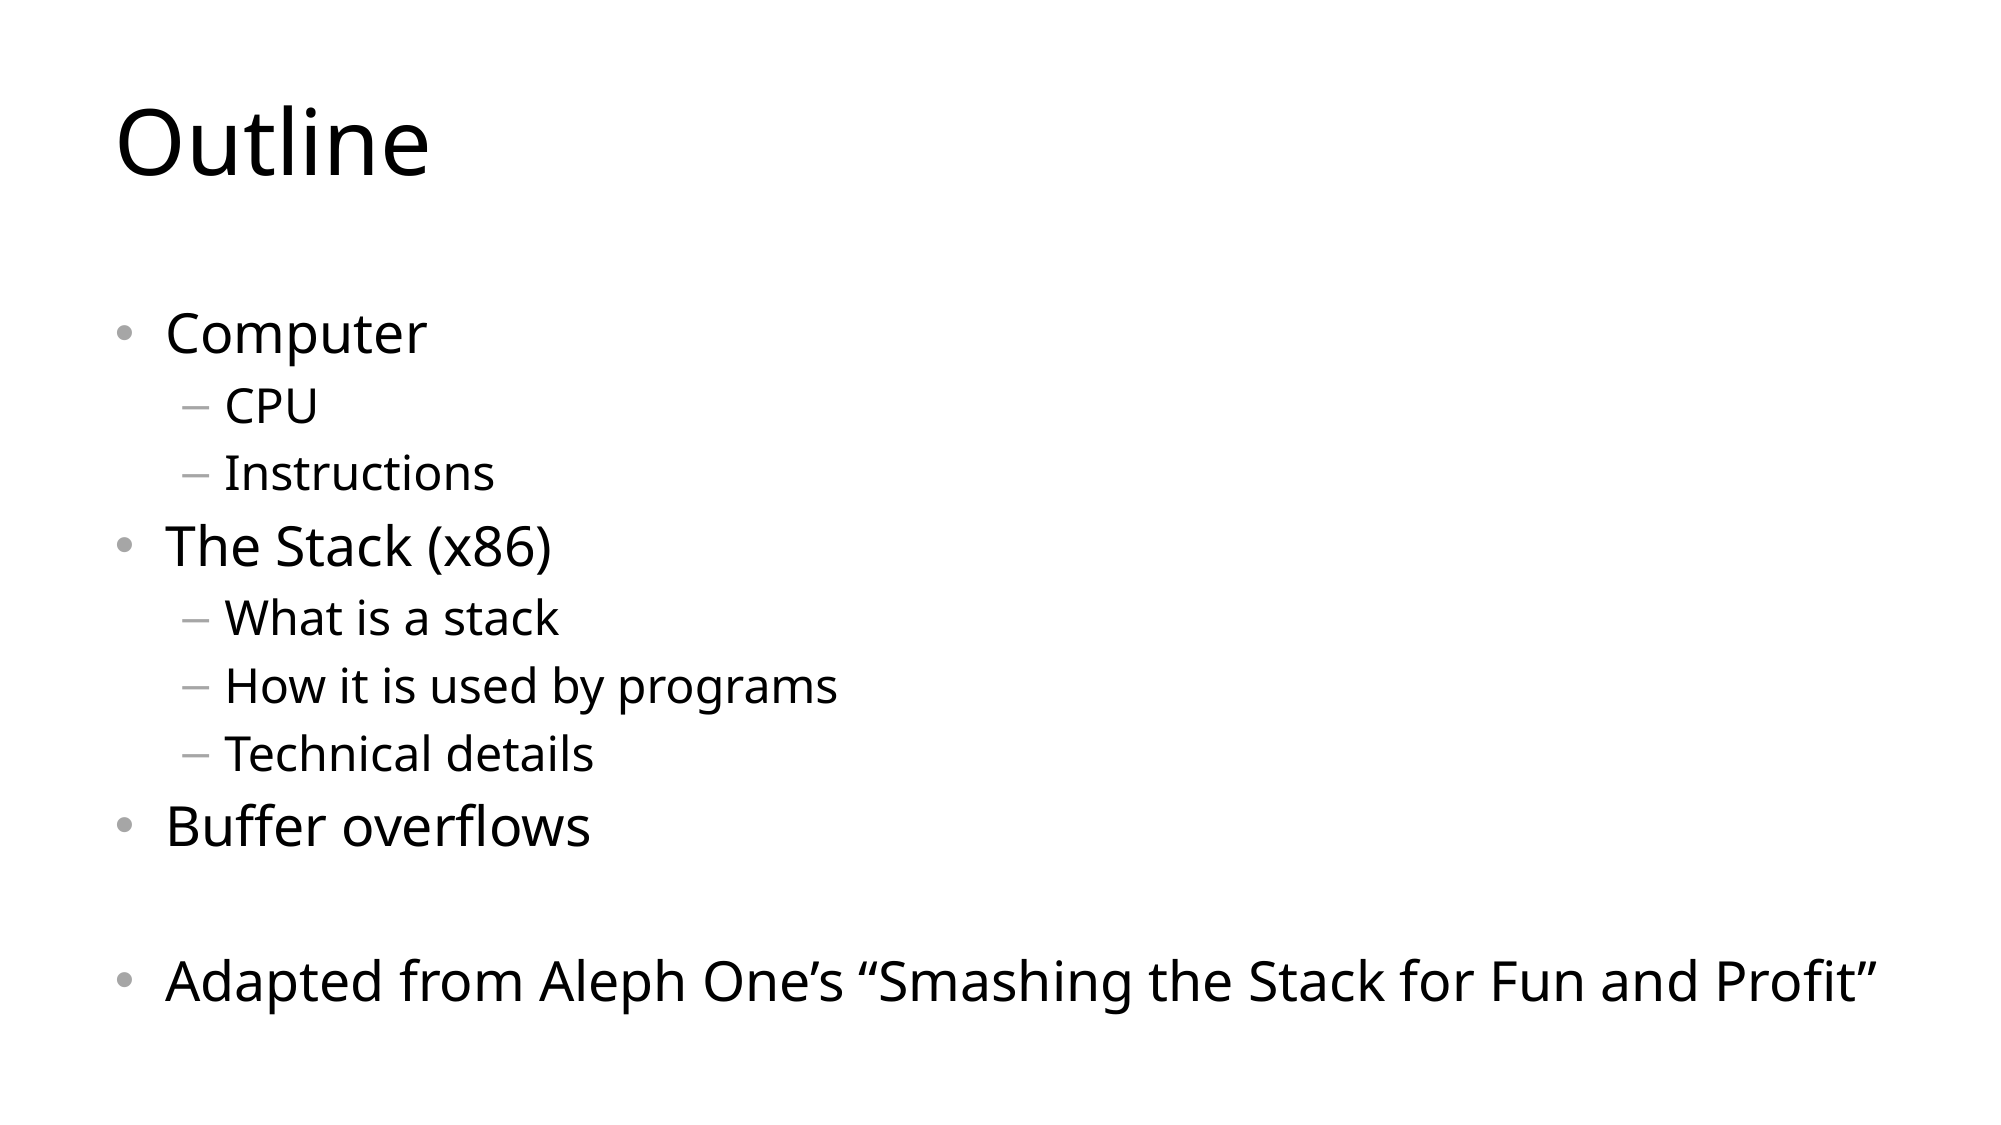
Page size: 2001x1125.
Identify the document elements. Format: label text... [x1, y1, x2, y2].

list Computer CPU Instructions The Stack (x86) What is a stack How it is used by programs Technical details Buffer overflows Adapted from Aleph One’s “Smashing the Stack for Fun and Profit” [99, 291, 1900, 1075]
title Outline [99, 45, 1900, 233]
